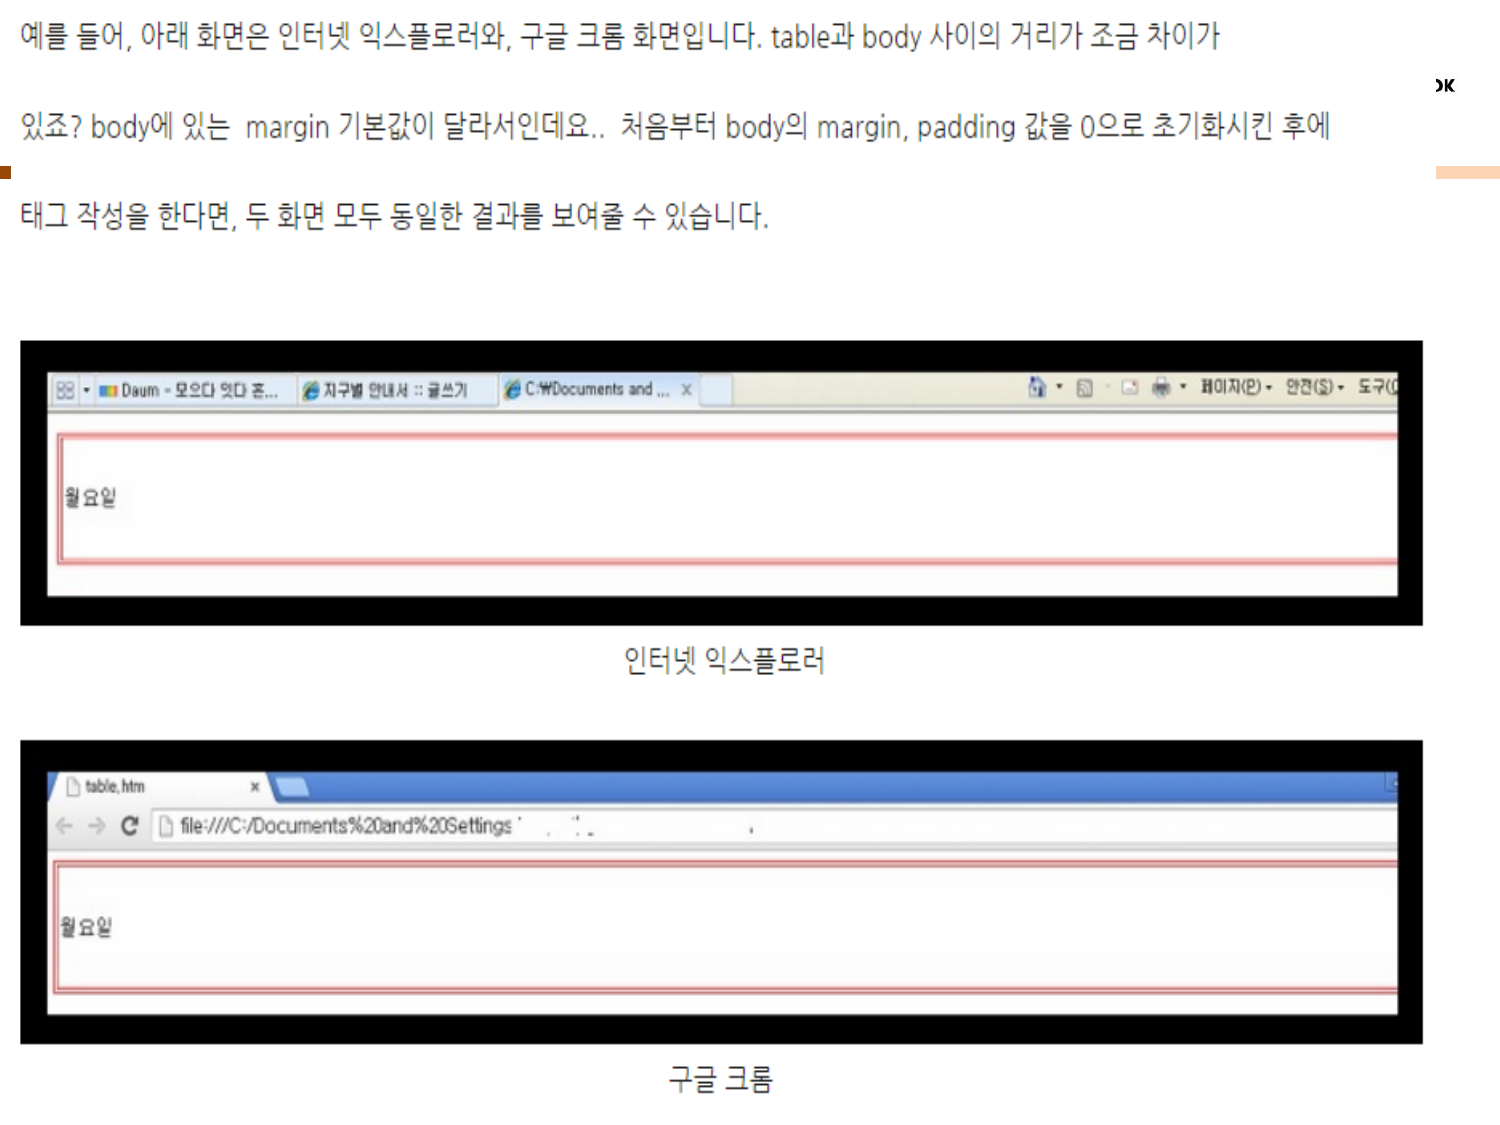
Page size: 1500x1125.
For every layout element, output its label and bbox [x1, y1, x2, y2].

picture [1436, 65, 1459, 103]
list [11, 6, 1436, 1114]
